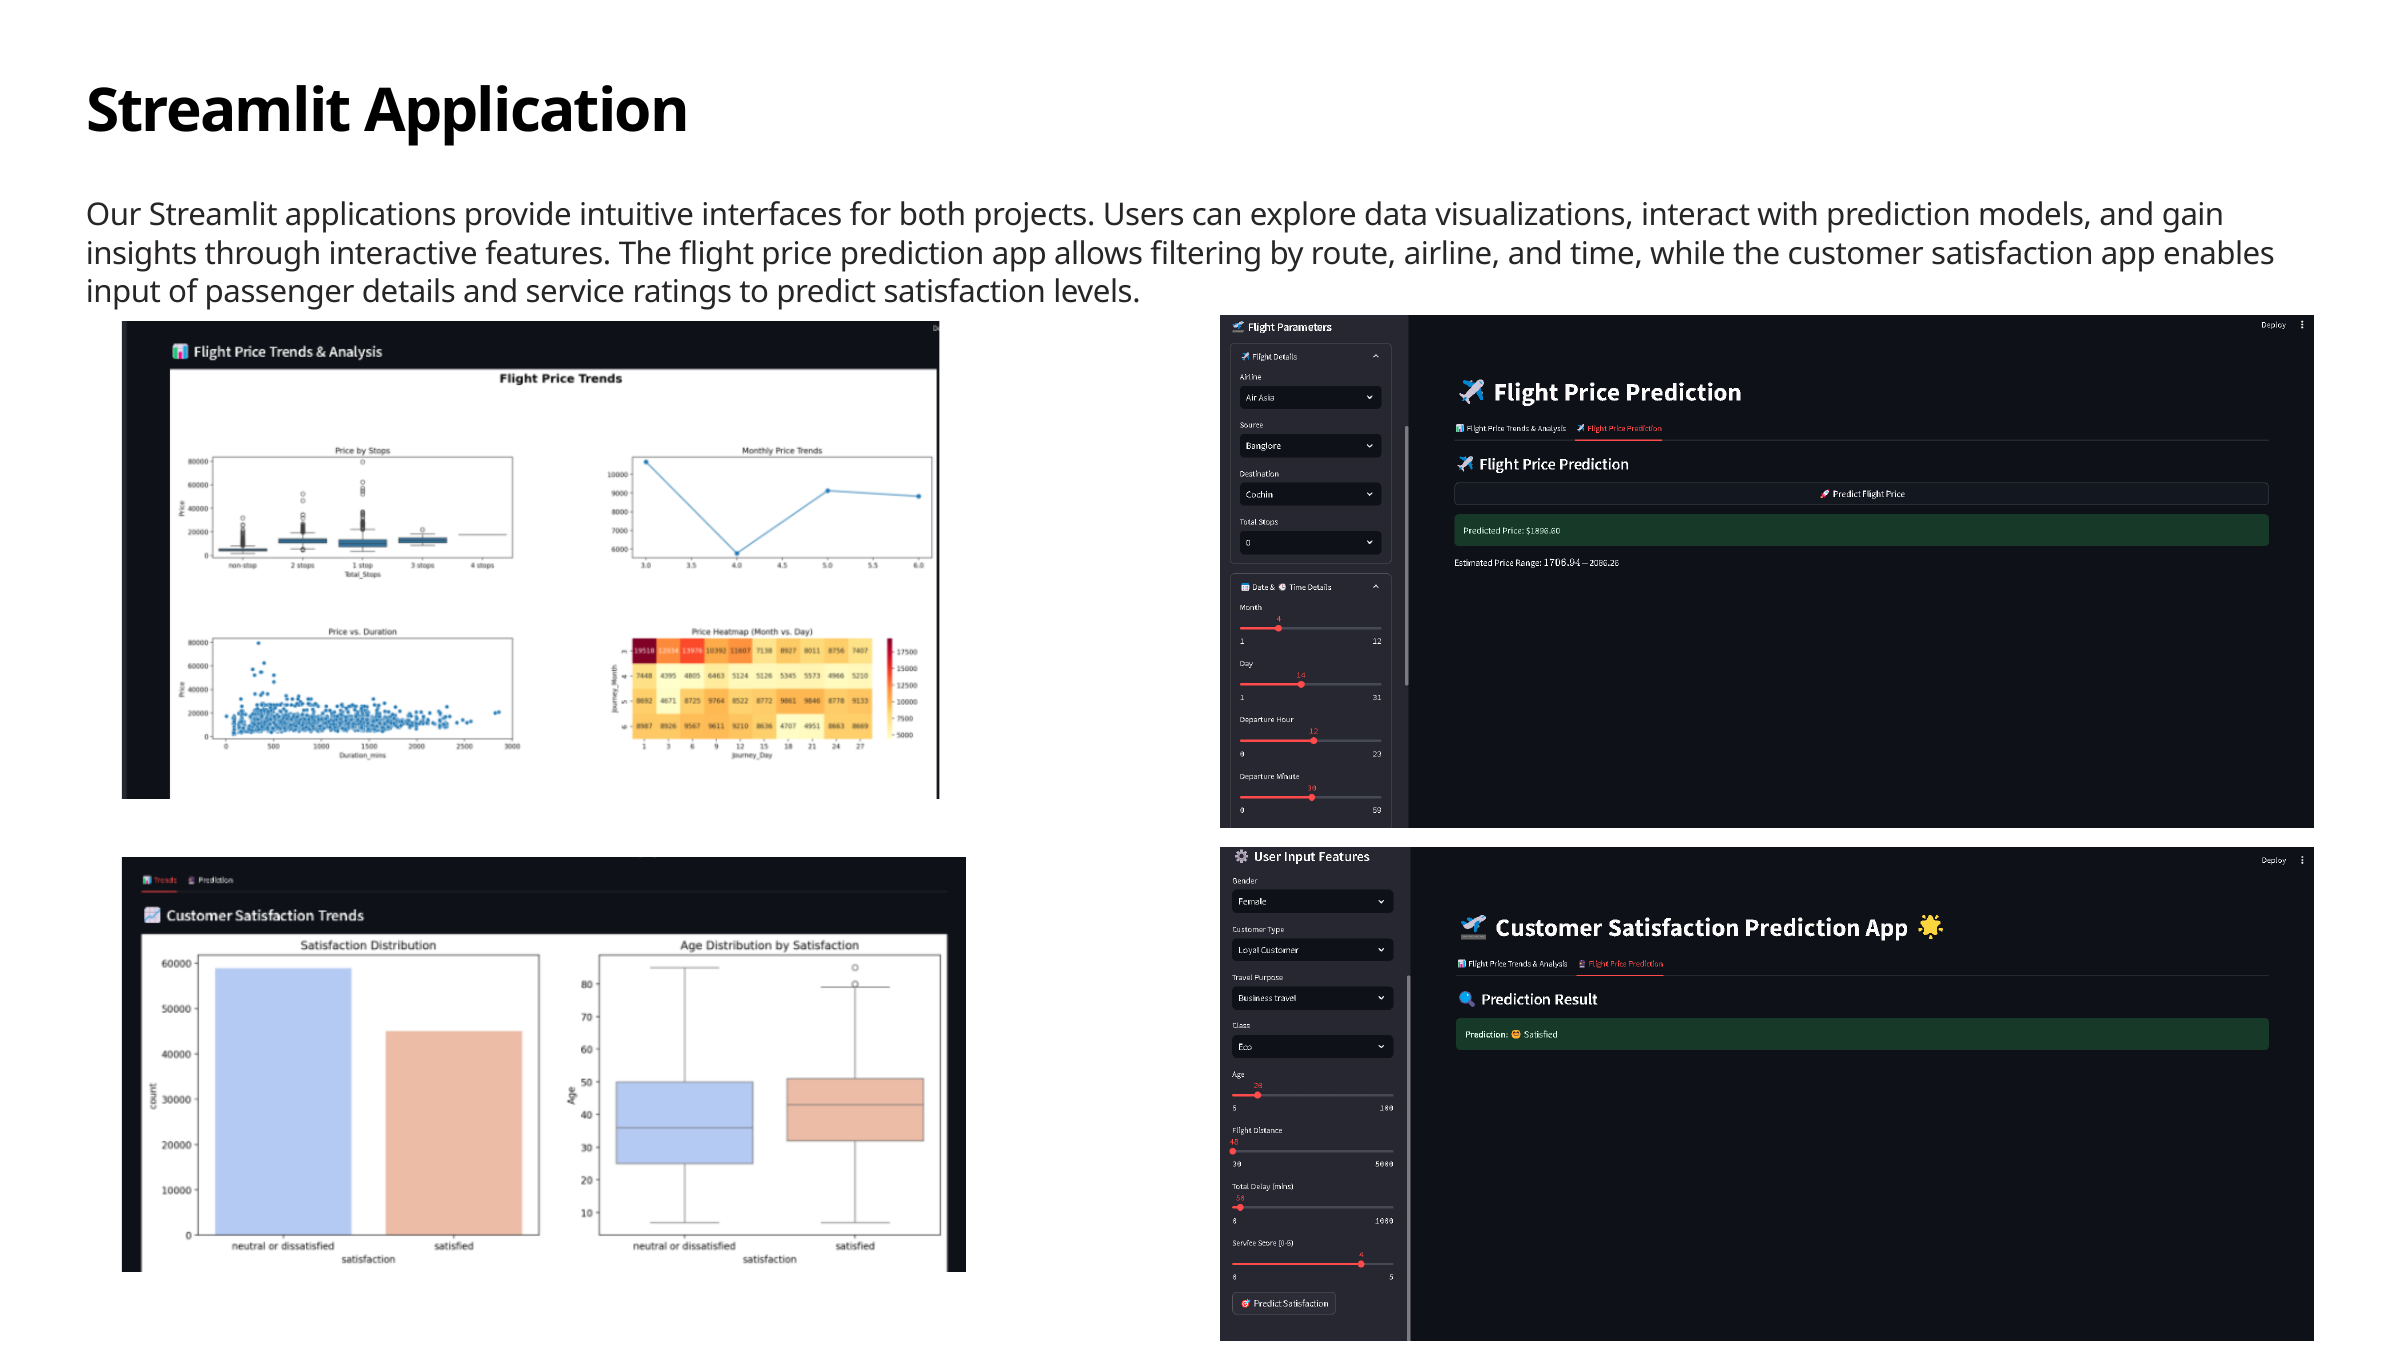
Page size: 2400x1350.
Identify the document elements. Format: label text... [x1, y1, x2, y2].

picture [121, 321, 940, 799]
text_box Streamlit Application [85, 67, 701, 145]
text_box Our Streamlit applications provide intuitive interfaces for both projects. Users can explore data visualizations, interact with prediction models, and gain insights through interactive features. The flight price prediction app allows filtering by route, airline, and time, while the customer satisfaction app enables input of passenger details and service ratings to predict satisfaction levels. [85, 193, 2314, 273]
picture [1219, 315, 2314, 828]
picture [1219, 847, 2314, 1341]
picture [121, 857, 966, 1283]
